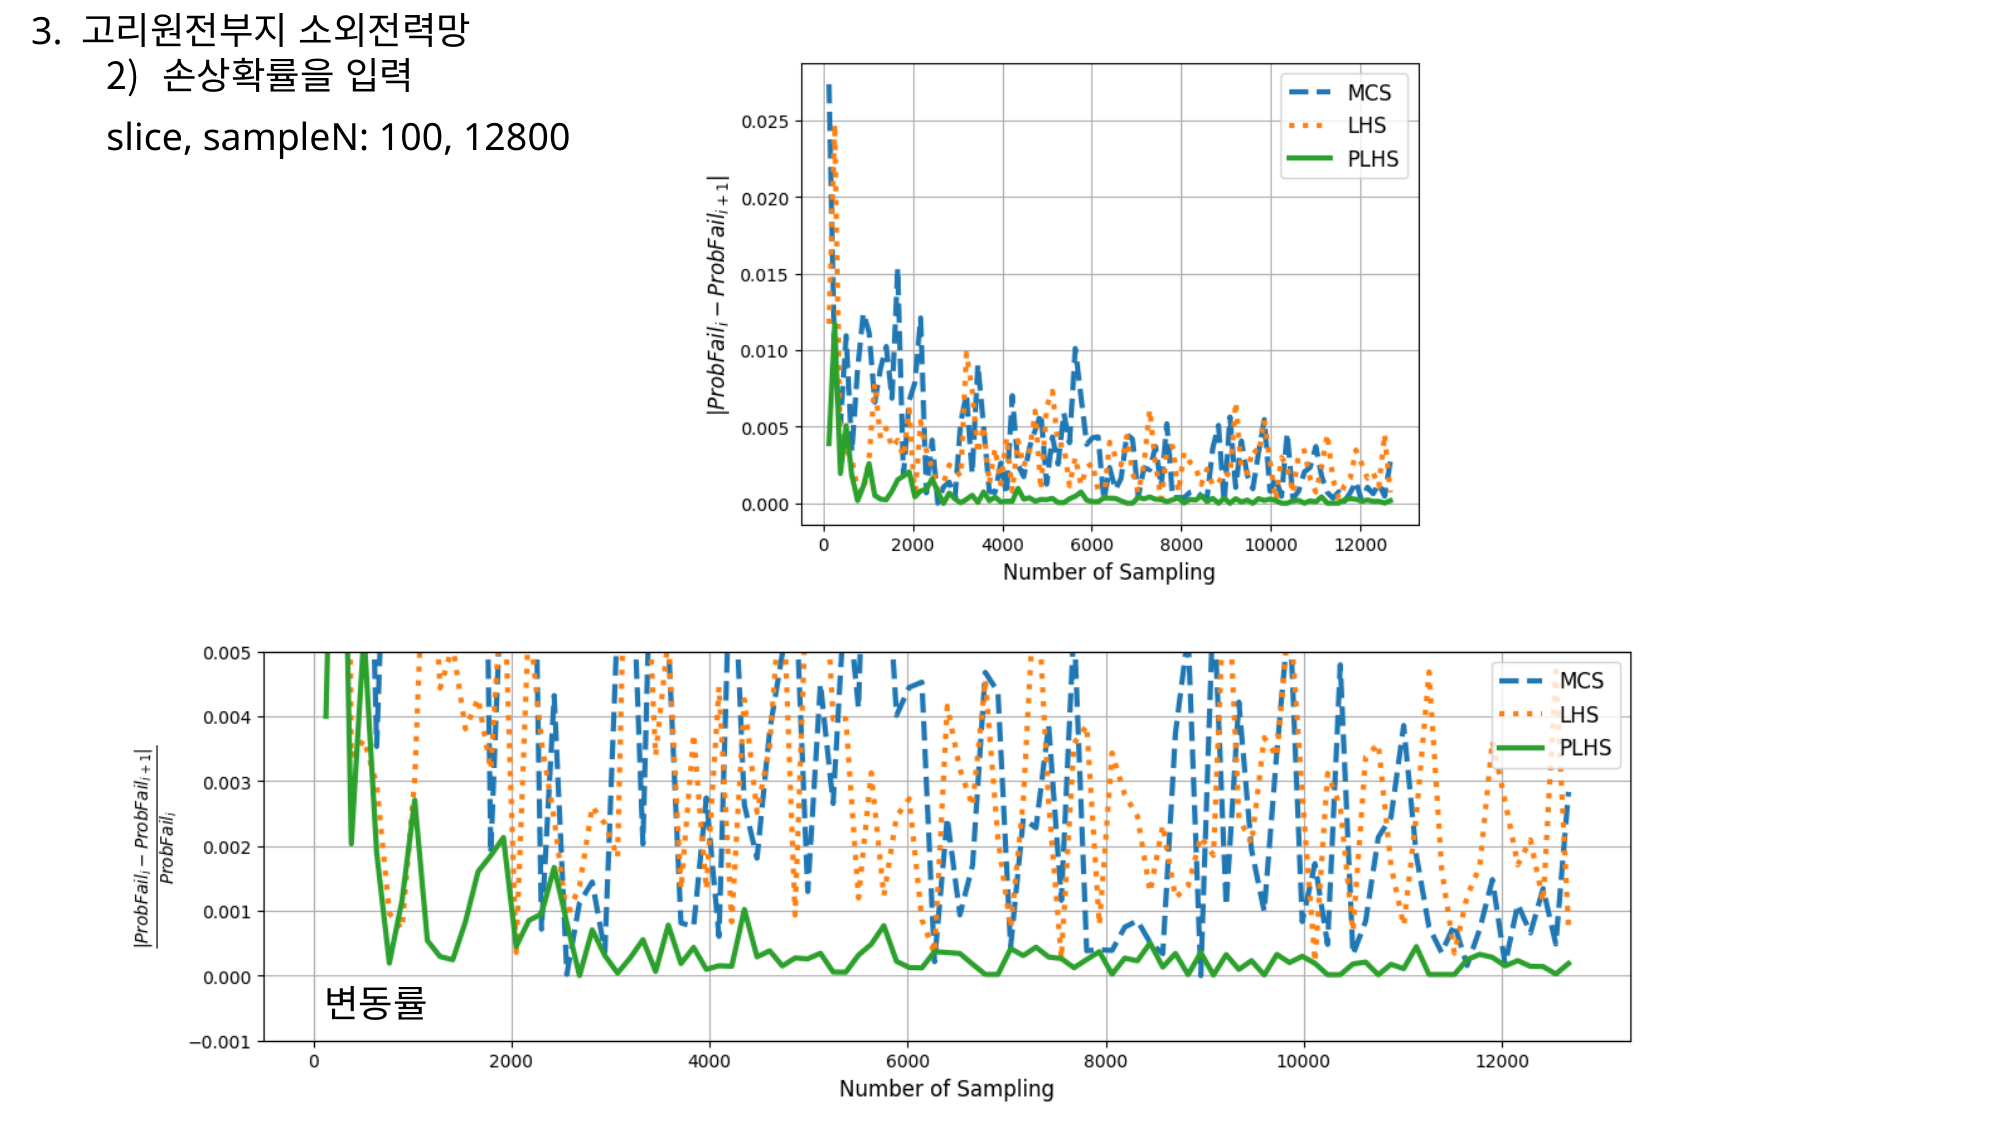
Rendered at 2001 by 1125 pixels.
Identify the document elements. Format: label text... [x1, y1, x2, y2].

text_box 3. 고리원전부지 소외전력망 손상확률을 입력 [16, 0, 487, 105]
text_box slice, sampleN: 100, 12800 [91, 105, 693, 166]
picture [693, 52, 1430, 596]
picture [120, 633, 1643, 1113]
